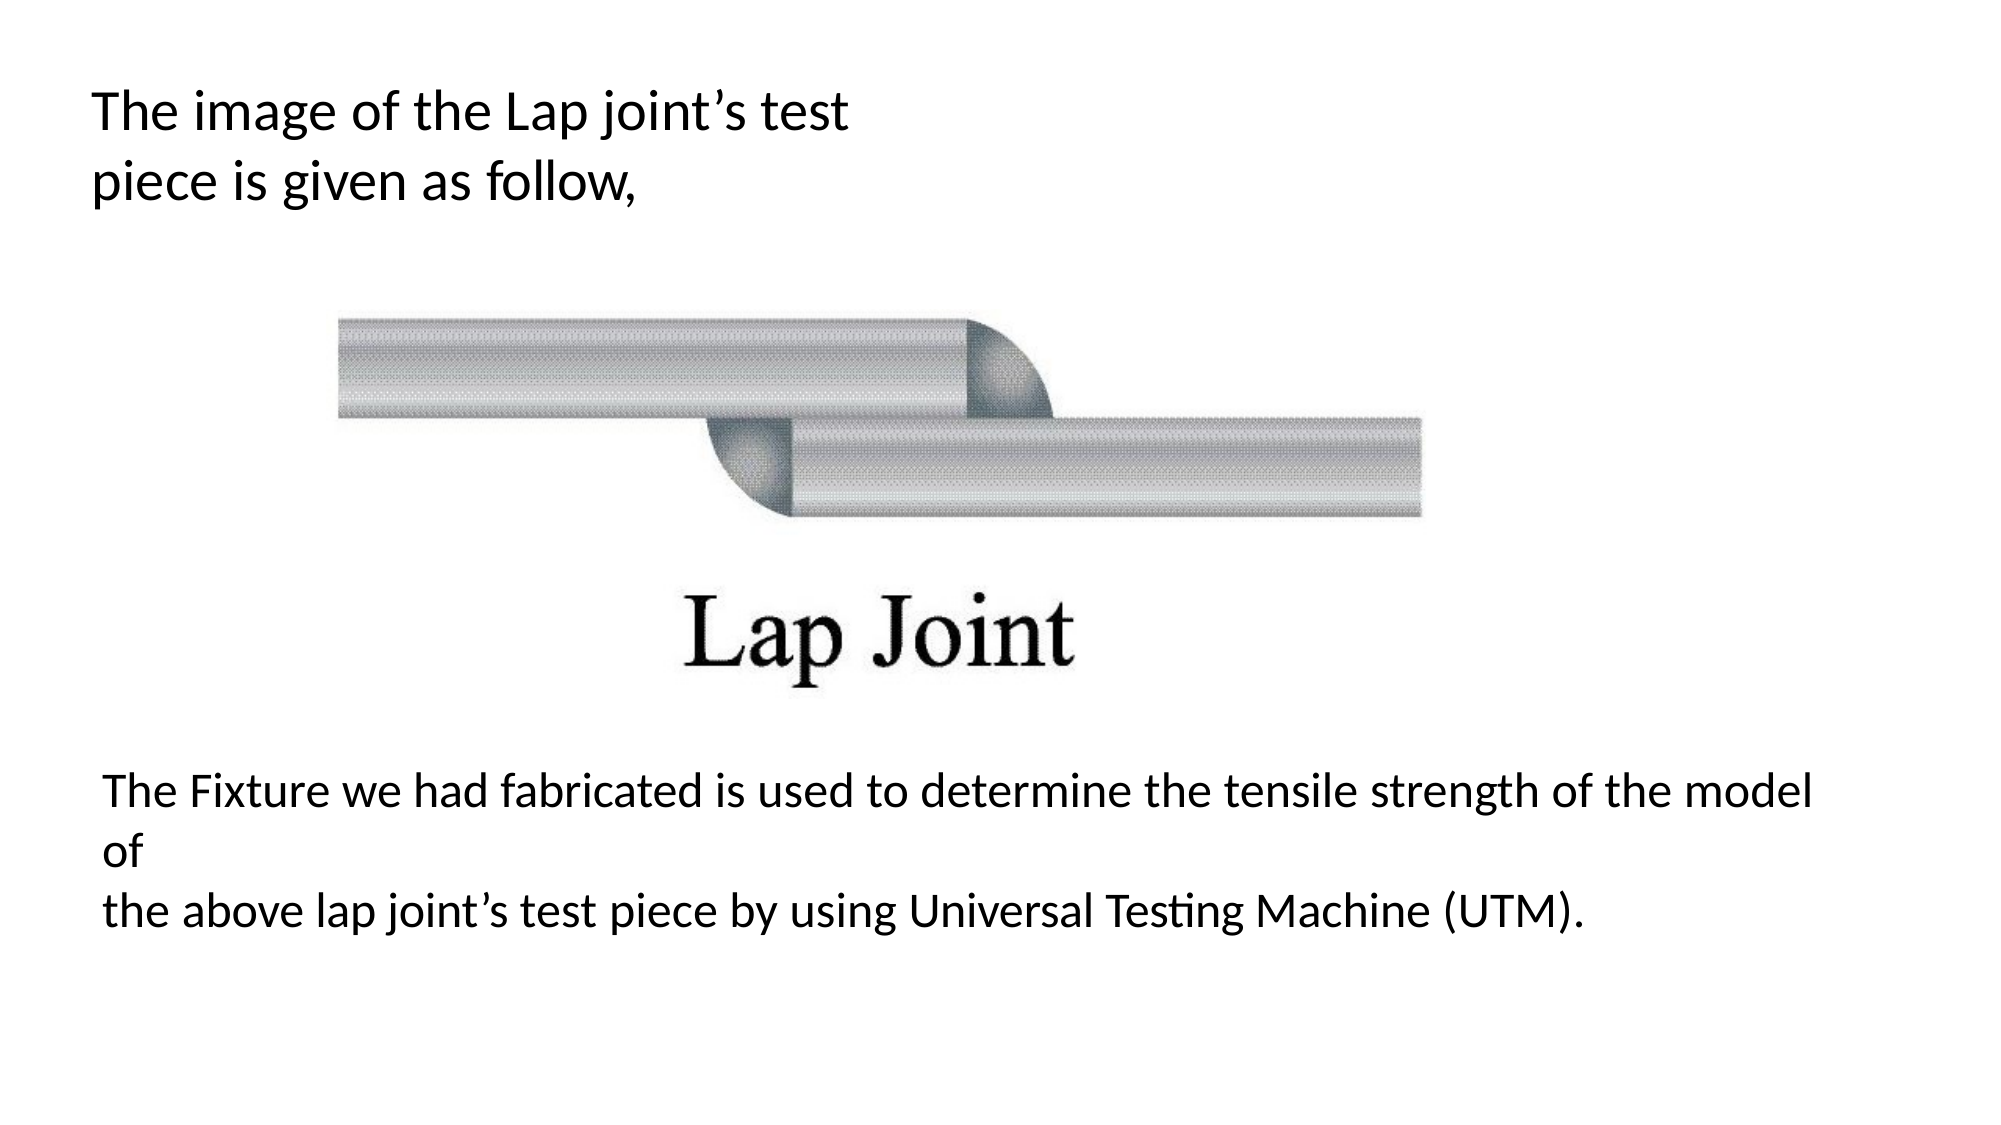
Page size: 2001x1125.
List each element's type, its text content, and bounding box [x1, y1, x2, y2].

text_box The Fixture we had fabricated is used to determine the tensile strength of the model of the above lap joint’s test piece by using Universal Testing Machine (UTM). [99, 755, 1865, 938]
text_box [326, 309, 1427, 699]
title The image of the Lap joint’s test piece is given as follow, [89, 69, 943, 260]
